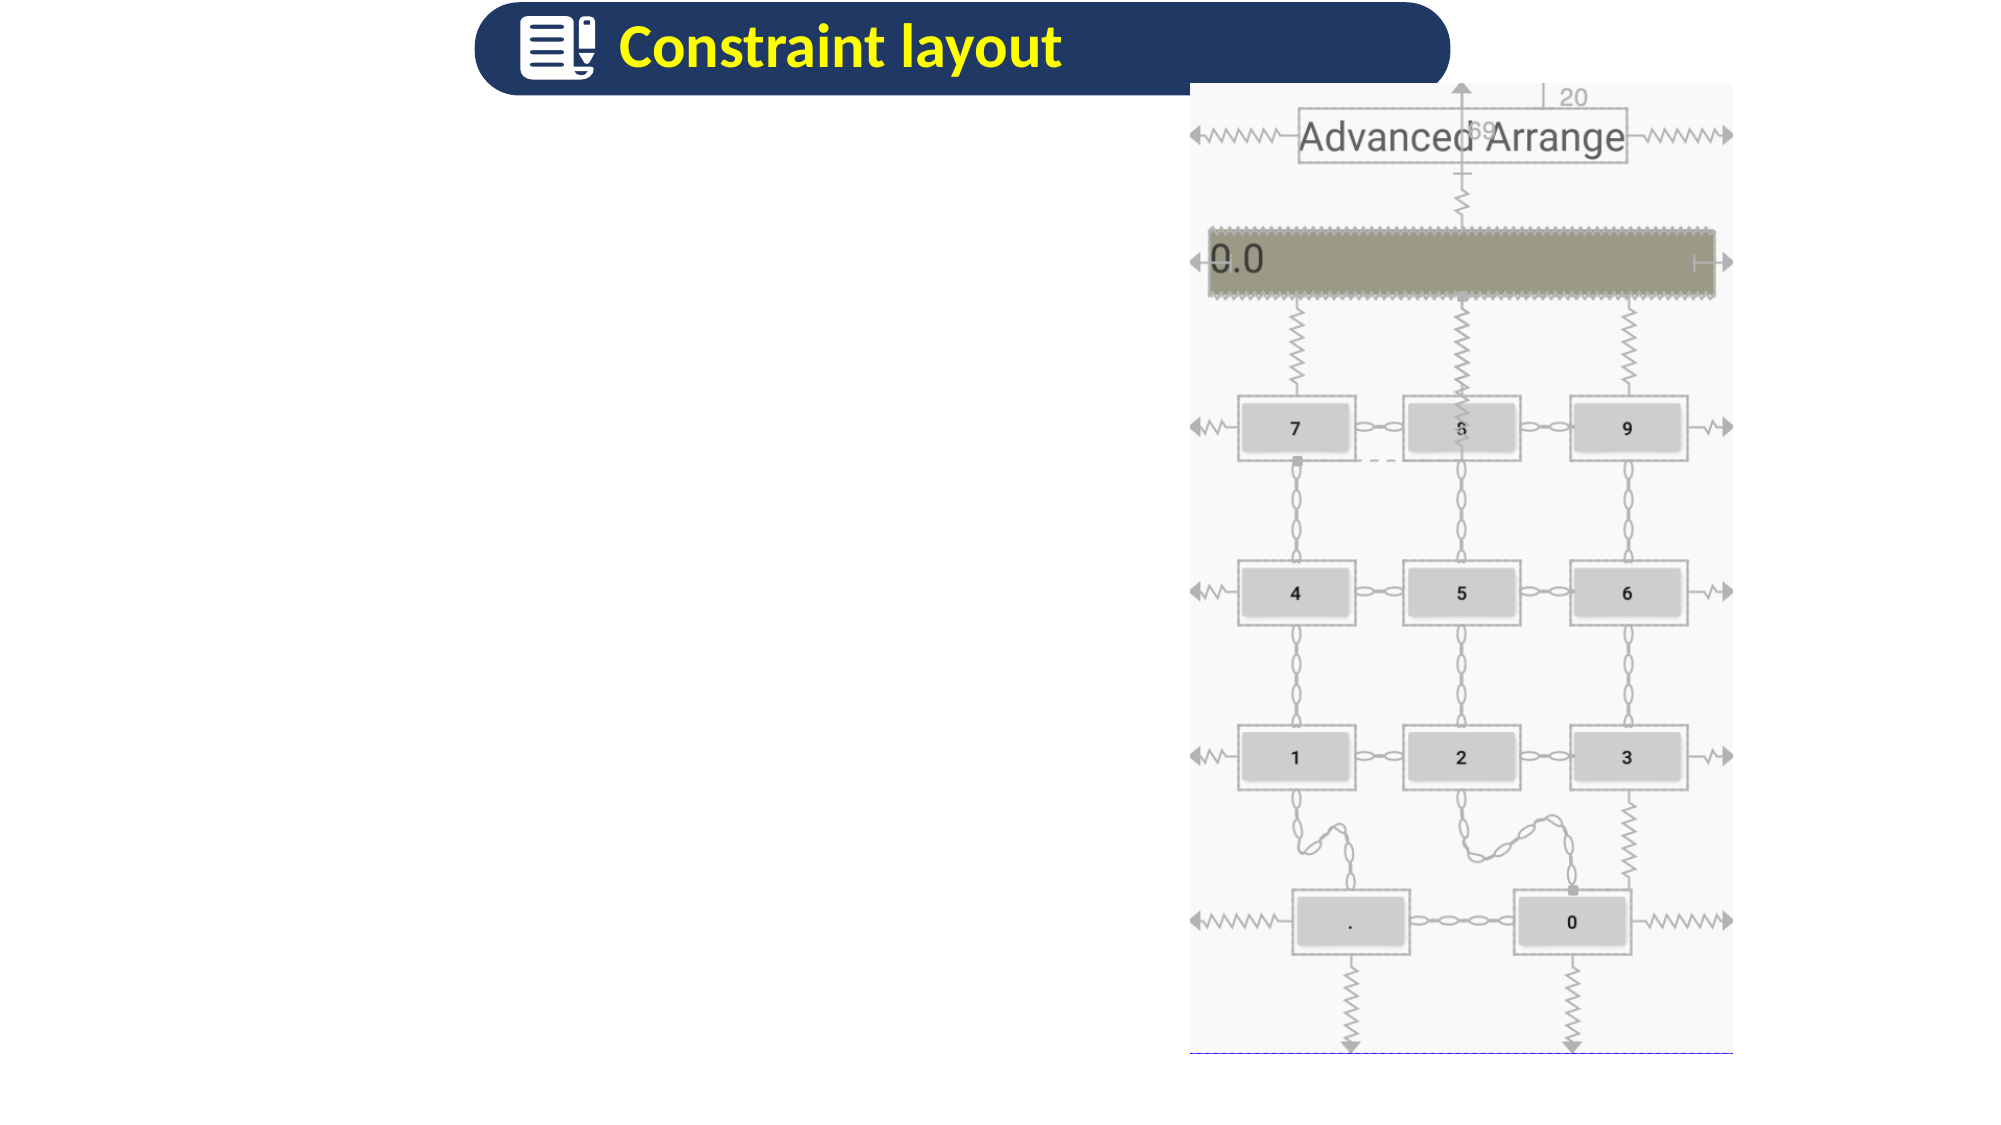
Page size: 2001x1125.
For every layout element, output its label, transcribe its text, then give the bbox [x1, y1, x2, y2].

text_box Constraint layout [604, 0, 1451, 88]
text_box [473, 1, 1190, 97]
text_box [520, 16, 595, 80]
picture [1190, 83, 1733, 1054]
